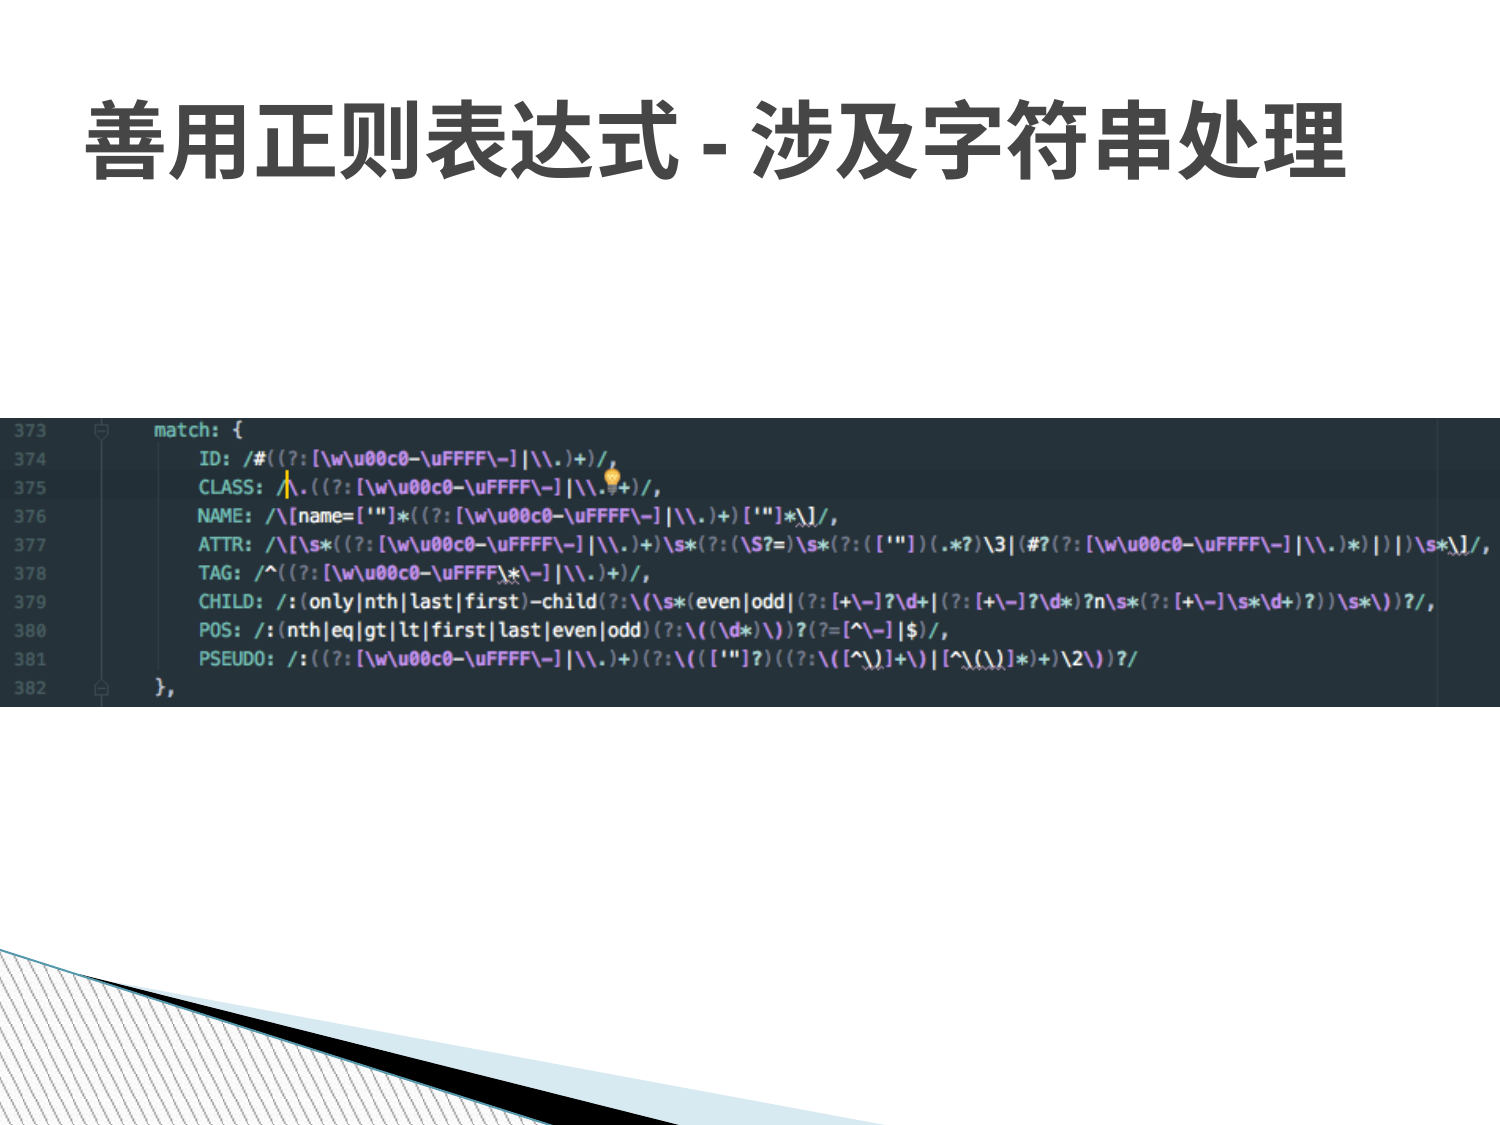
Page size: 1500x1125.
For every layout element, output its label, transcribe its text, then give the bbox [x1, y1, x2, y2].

picture [0, 952, 543, 1125]
title 善用正则表达式-涉及字符串处理 [74, 44, 1426, 234]
picture [0, 418, 1500, 707]
